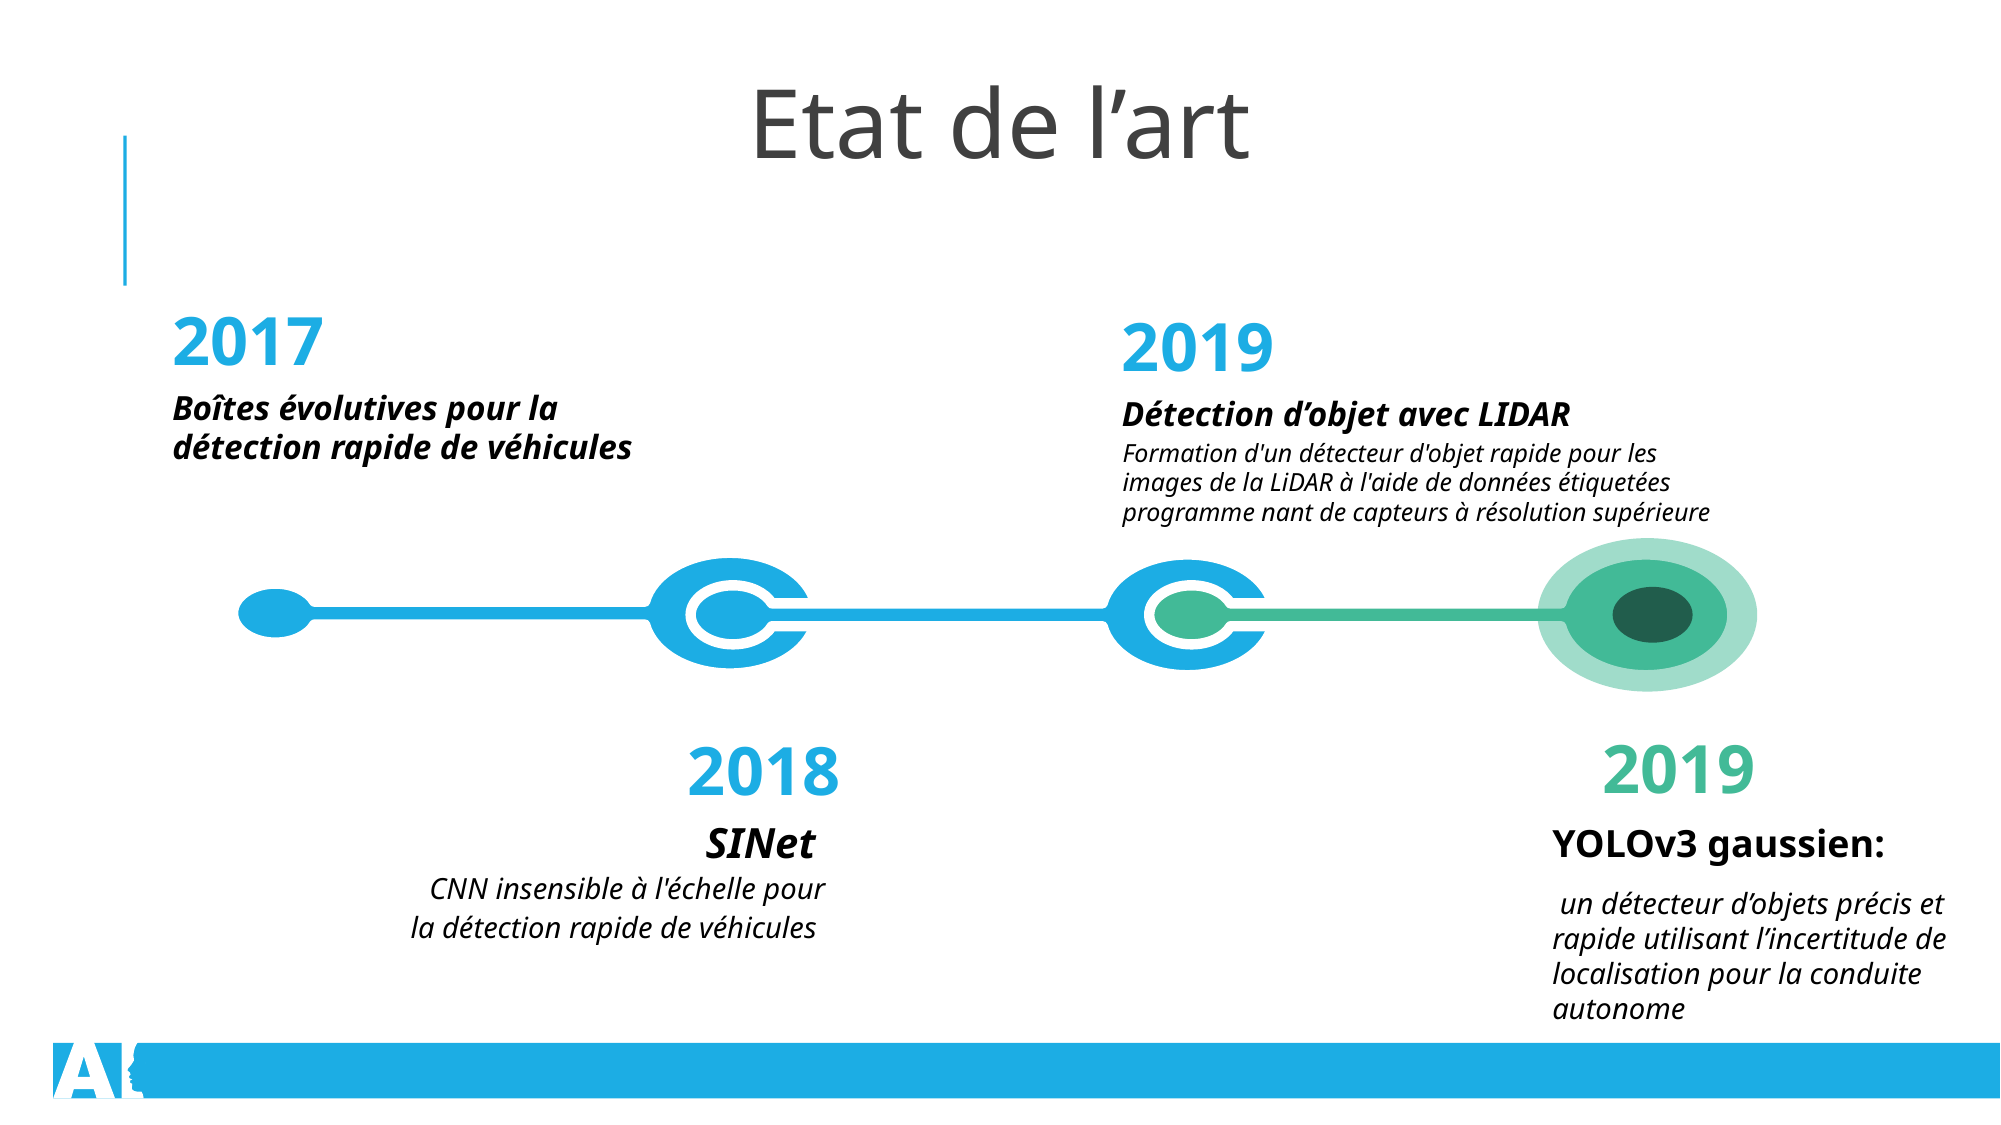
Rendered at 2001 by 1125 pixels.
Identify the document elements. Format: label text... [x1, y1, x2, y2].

text_box YOLOv3 gaussien: [1537, 812, 2000, 872]
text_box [1103, 304, 1754, 535]
text_box un détecteur d’objets précis et rapide utilisant l’incertitude de localisation pour la conduite autonome [1537, 877, 1991, 1068]
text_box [387, 728, 841, 984]
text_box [1428, 726, 1756, 858]
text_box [232, 537, 1758, 692]
text_box Etat de l’art [0, 55, 2000, 186]
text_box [154, 298, 667, 475]
